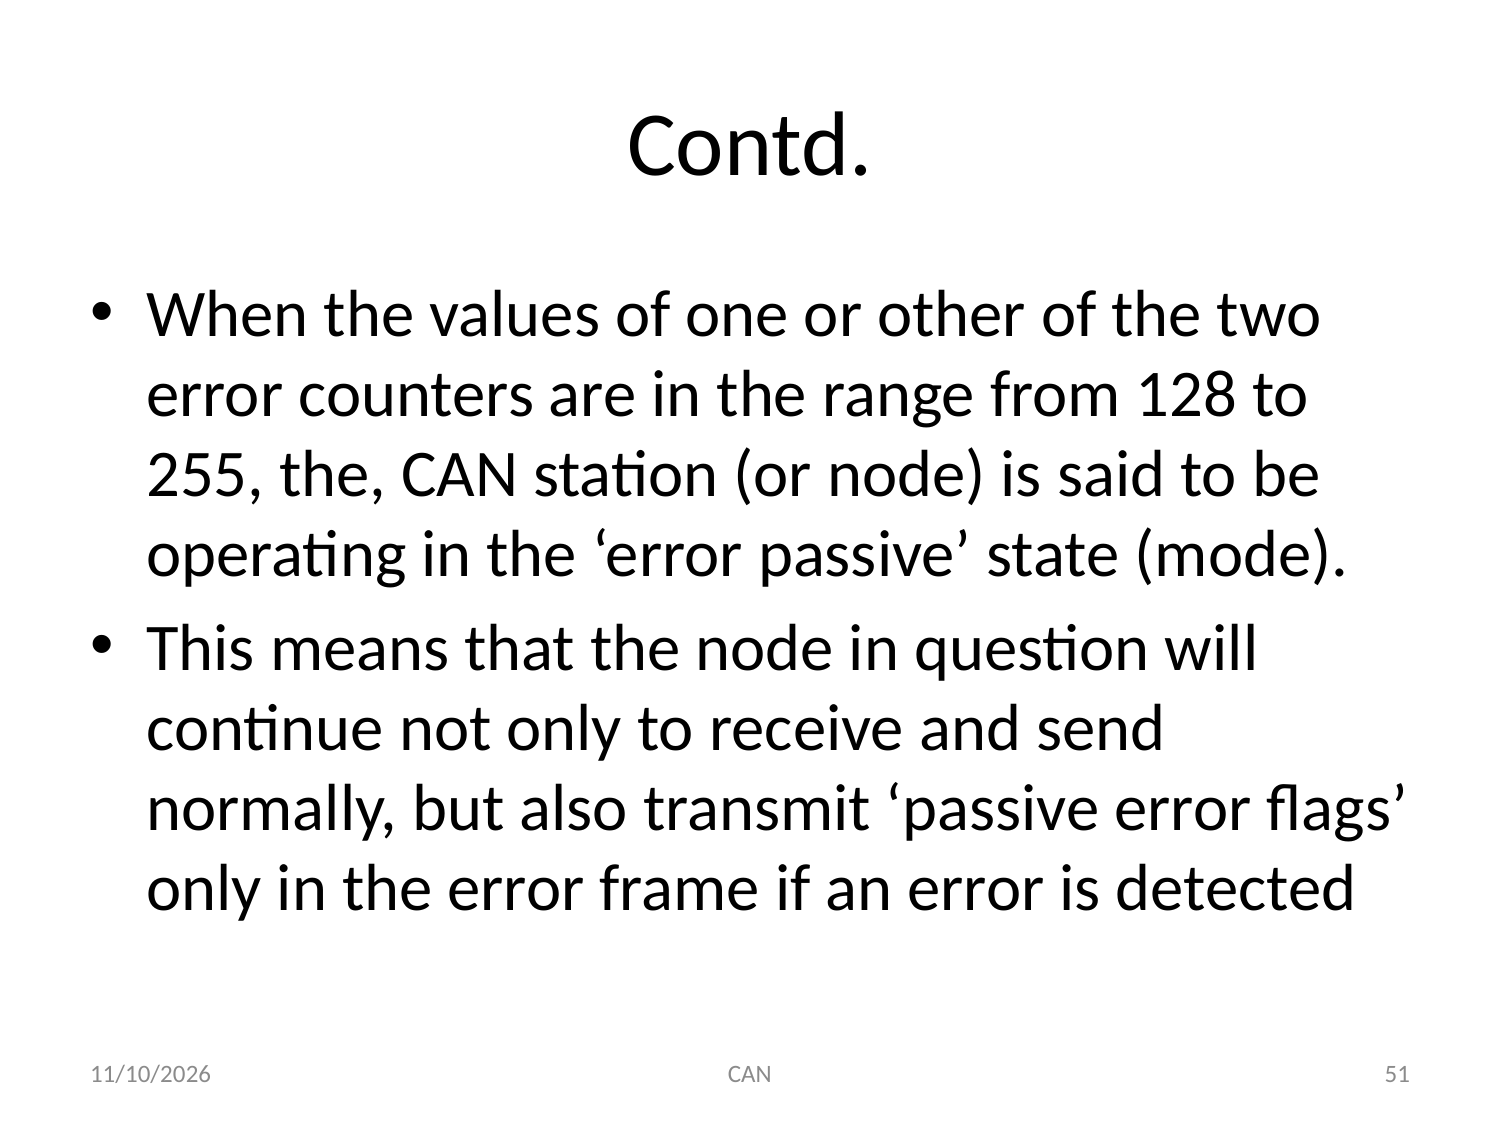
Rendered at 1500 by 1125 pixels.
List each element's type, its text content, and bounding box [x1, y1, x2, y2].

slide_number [75, 1042, 425, 1103]
footer CAN [512, 1042, 988, 1103]
slide_number 51 [1074, 1042, 1425, 1103]
title Contd. [75, 45, 1425, 233]
list When the values of one or other of the two error counters are in the range from 128 to 255, the, CAN station (or node) is said to be operating in the ‘error passive’ state (mode). This means that the node in question will continue not only to receive and send normally, but also transmit ‘passive error flags’ only in the error frame if an error is detected [75, 262, 1425, 1005]
